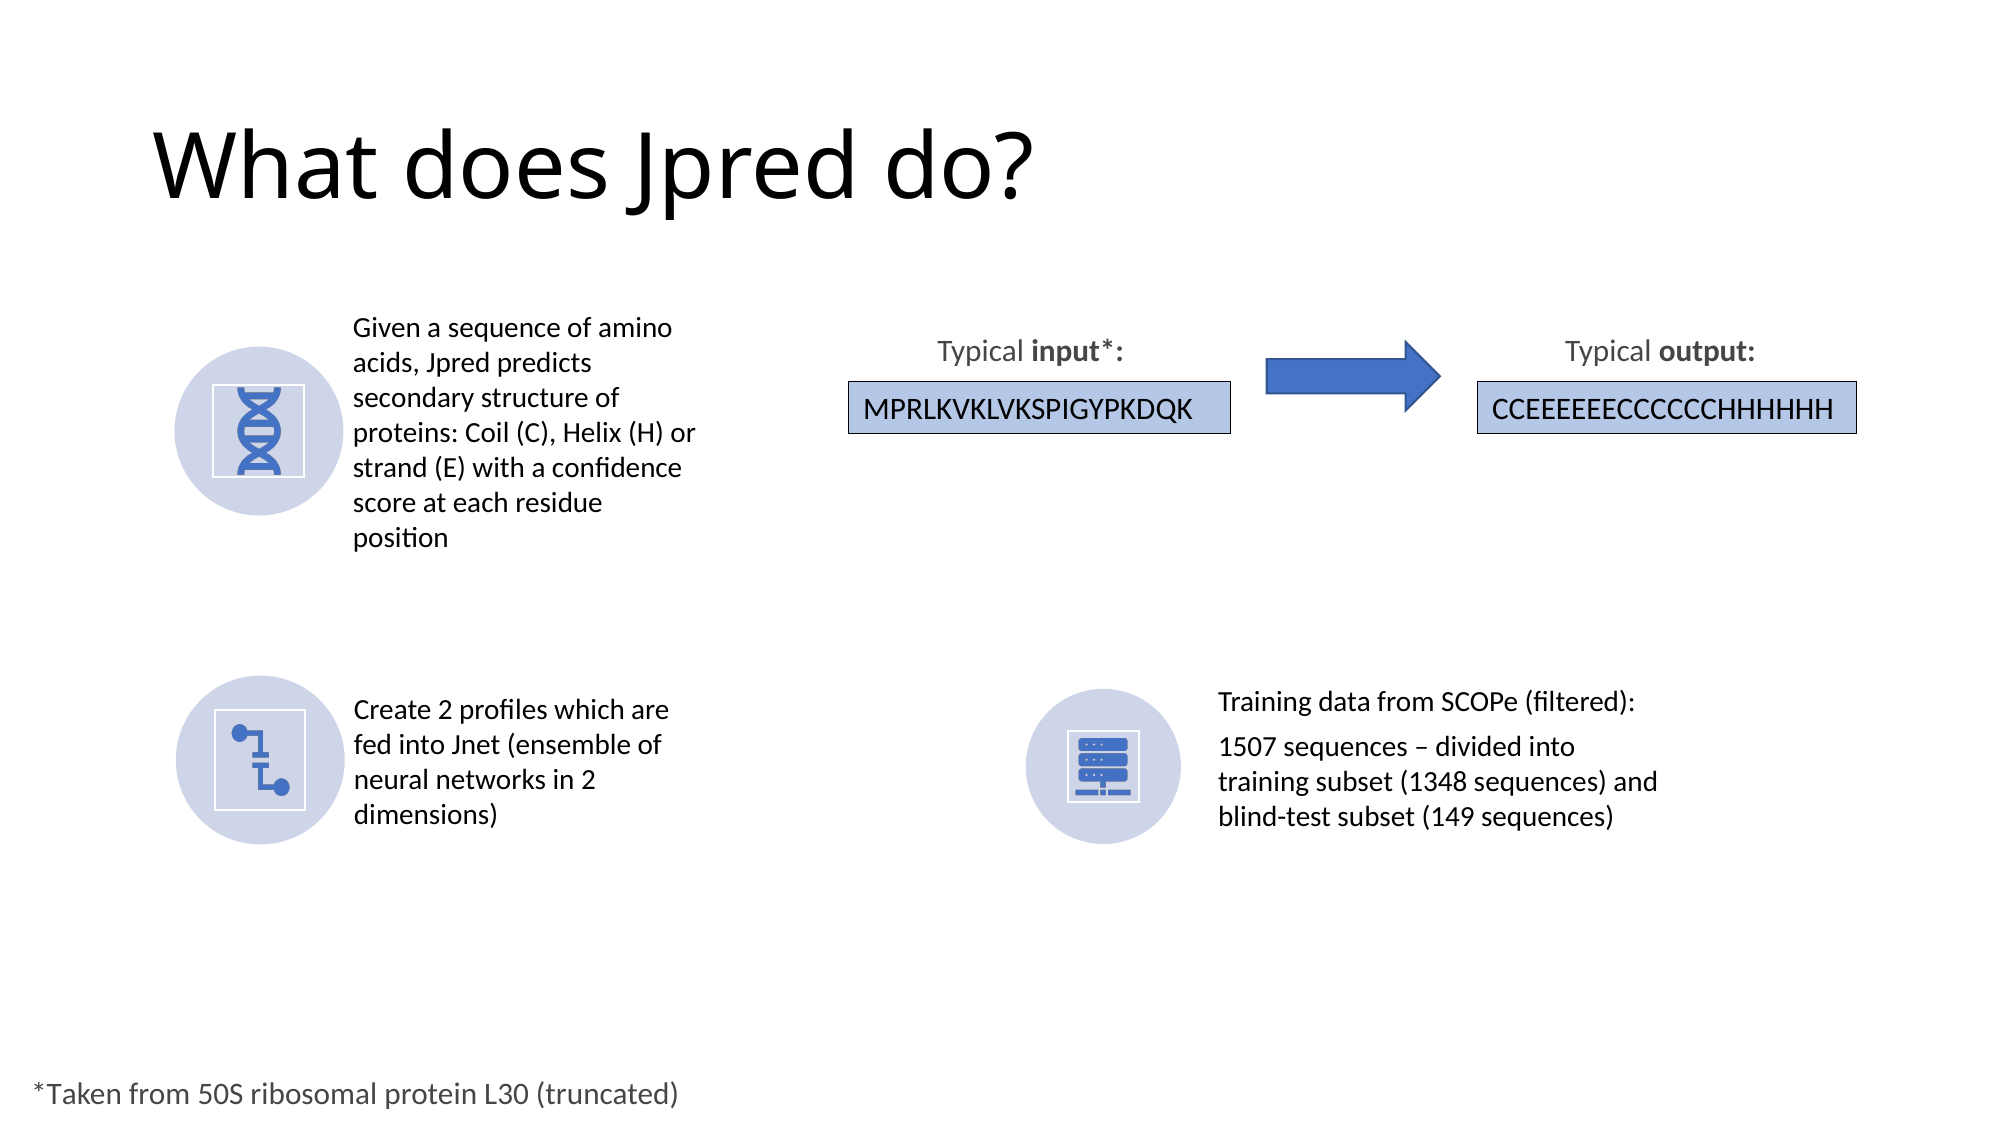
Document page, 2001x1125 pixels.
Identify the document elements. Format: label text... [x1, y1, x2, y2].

text_box *Taken from 50S ribosomal protein L30 (truncated) [16, 1066, 1122, 1119]
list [112, 224, 1838, 939]
text_box CCEEEEEECCCCCCHHHHHH [1838, 381, 1857, 434]
title What does Jpred do? [137, 59, 1863, 278]
